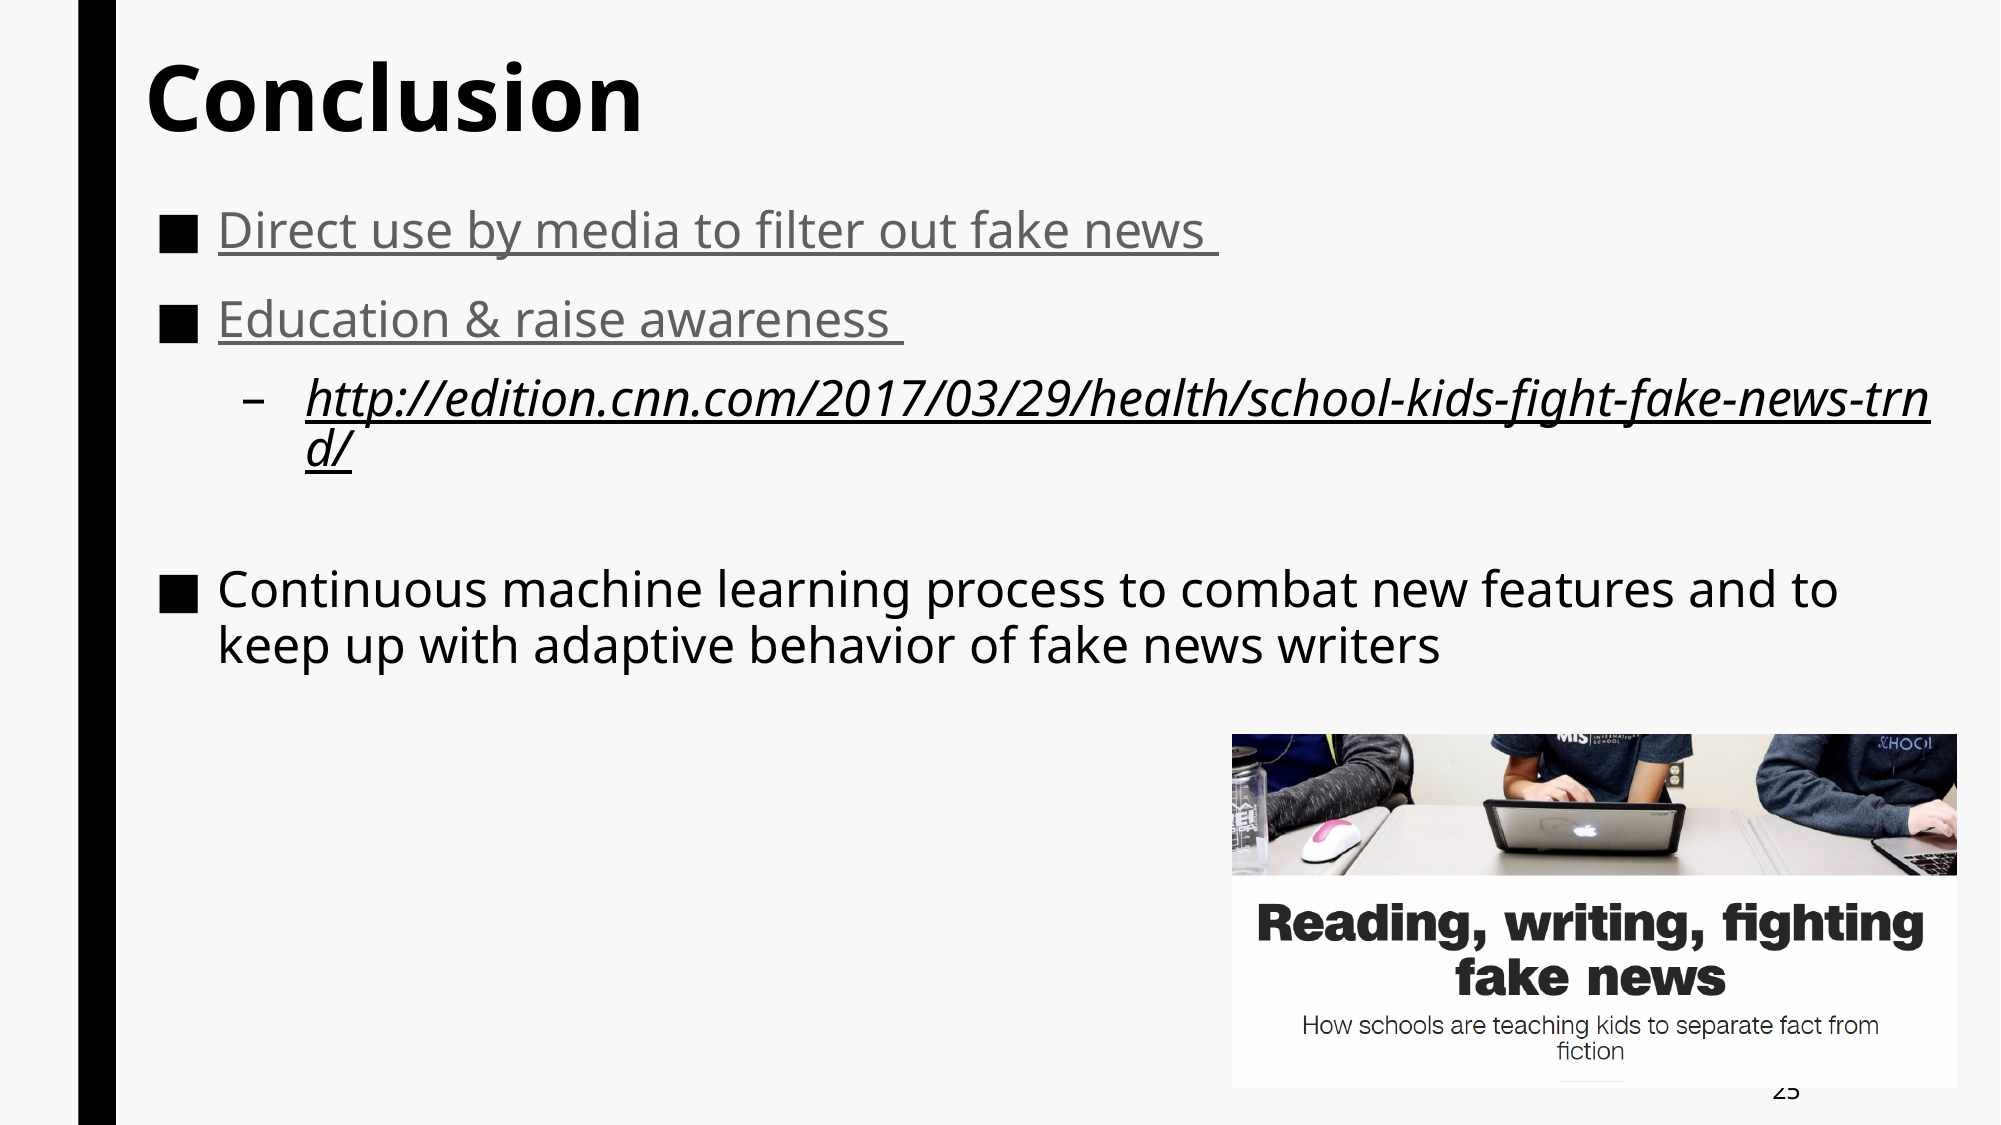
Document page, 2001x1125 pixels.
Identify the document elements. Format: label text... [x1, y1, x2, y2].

slide_number 25 [1553, 1088, 1816, 1125]
picture [1232, 734, 1957, 1088]
title Conclusion [129, 46, 1705, 290]
list Direct use by media to filter out fake news Education & raise awareness http://edition.cnn.com/2017/03/29/health/school-kids-fight-fake-news-trnd/ Continuous machine learning process to combat new features and to keep up with adaptive behavior of fake news writers [139, 190, 1957, 973]
